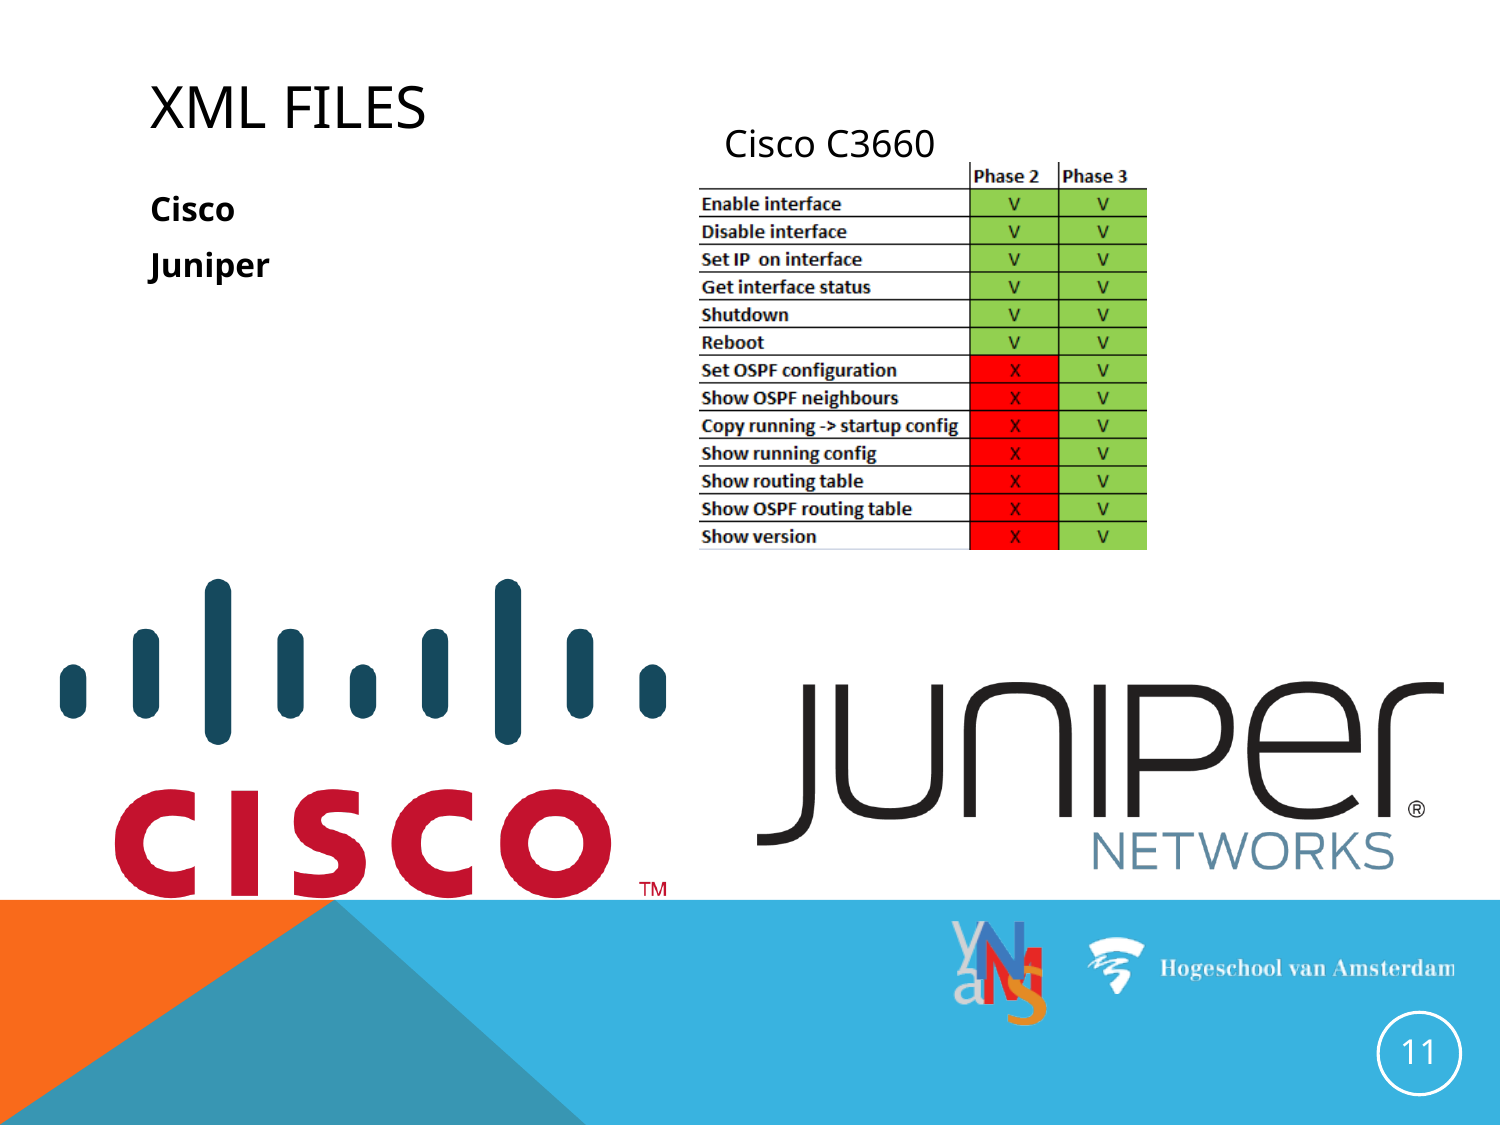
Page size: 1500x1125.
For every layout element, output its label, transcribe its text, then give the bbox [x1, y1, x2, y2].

list Cisco Juniper [135, 180, 1369, 635]
title XML files [135, 60, 1369, 150]
picture [699, 162, 1148, 551]
slide_number 11 [1376, 1010, 1463, 1097]
picture [37, 554, 1500, 1059]
text_box Cisco C3660 [709, 112, 951, 160]
